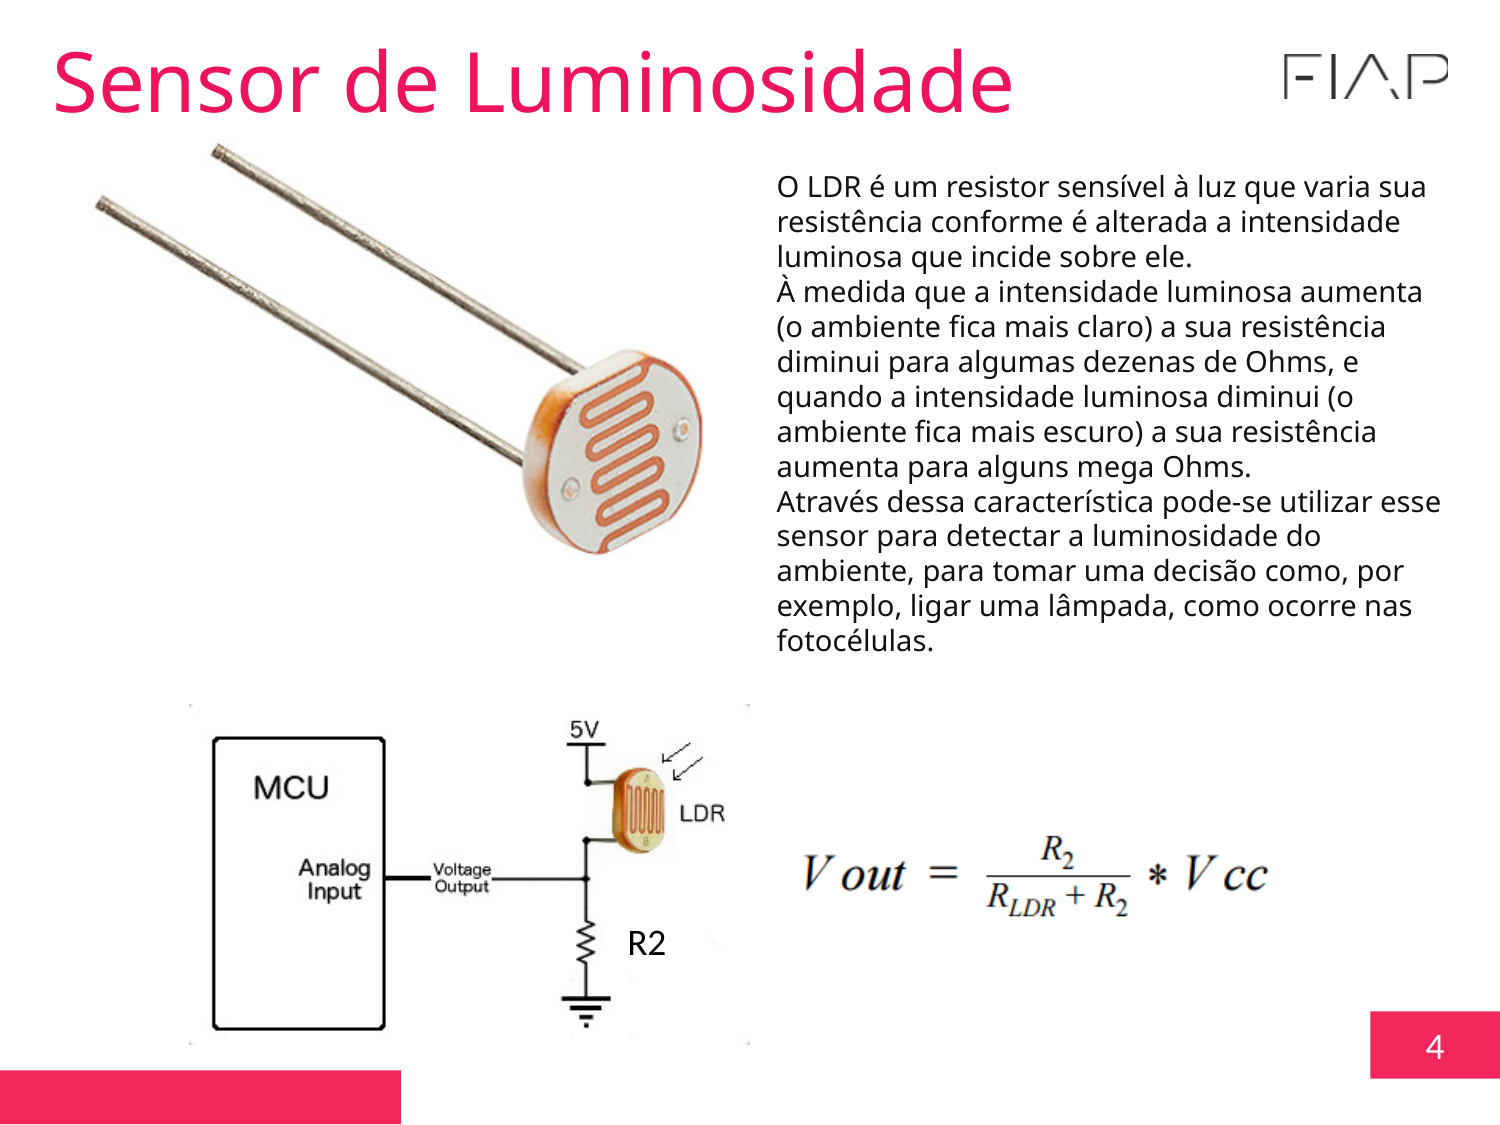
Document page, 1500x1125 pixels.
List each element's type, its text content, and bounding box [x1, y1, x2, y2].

picture [72, 113, 739, 563]
picture [761, 797, 1322, 970]
text_box O LDR é um resistor sensível à luz que varia sua resistência conforme é alterada a intensidade luminosa que incide sobre ele. À medida que a intensidade luminosa aumenta (o ambiente fica mais claro) a sua resistência diminui para algumas dezenas de Ohms, e quando a intensidade luminosa diminui (o ambiente fica mais escuro) a sua resistência aumenta para alguns mega Ohms. Através dessa característica pode-se utilizar esse sensor para detectar a luminosidade do ambiente, para tomar uma decisão como, por exemplo, ligar uma lâmpada, como ocorre nas fotocélulas. [761, 160, 1459, 665]
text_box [189, 704, 750, 1045]
text_box Sensor de Luminosidade [37, 21, 1075, 137]
